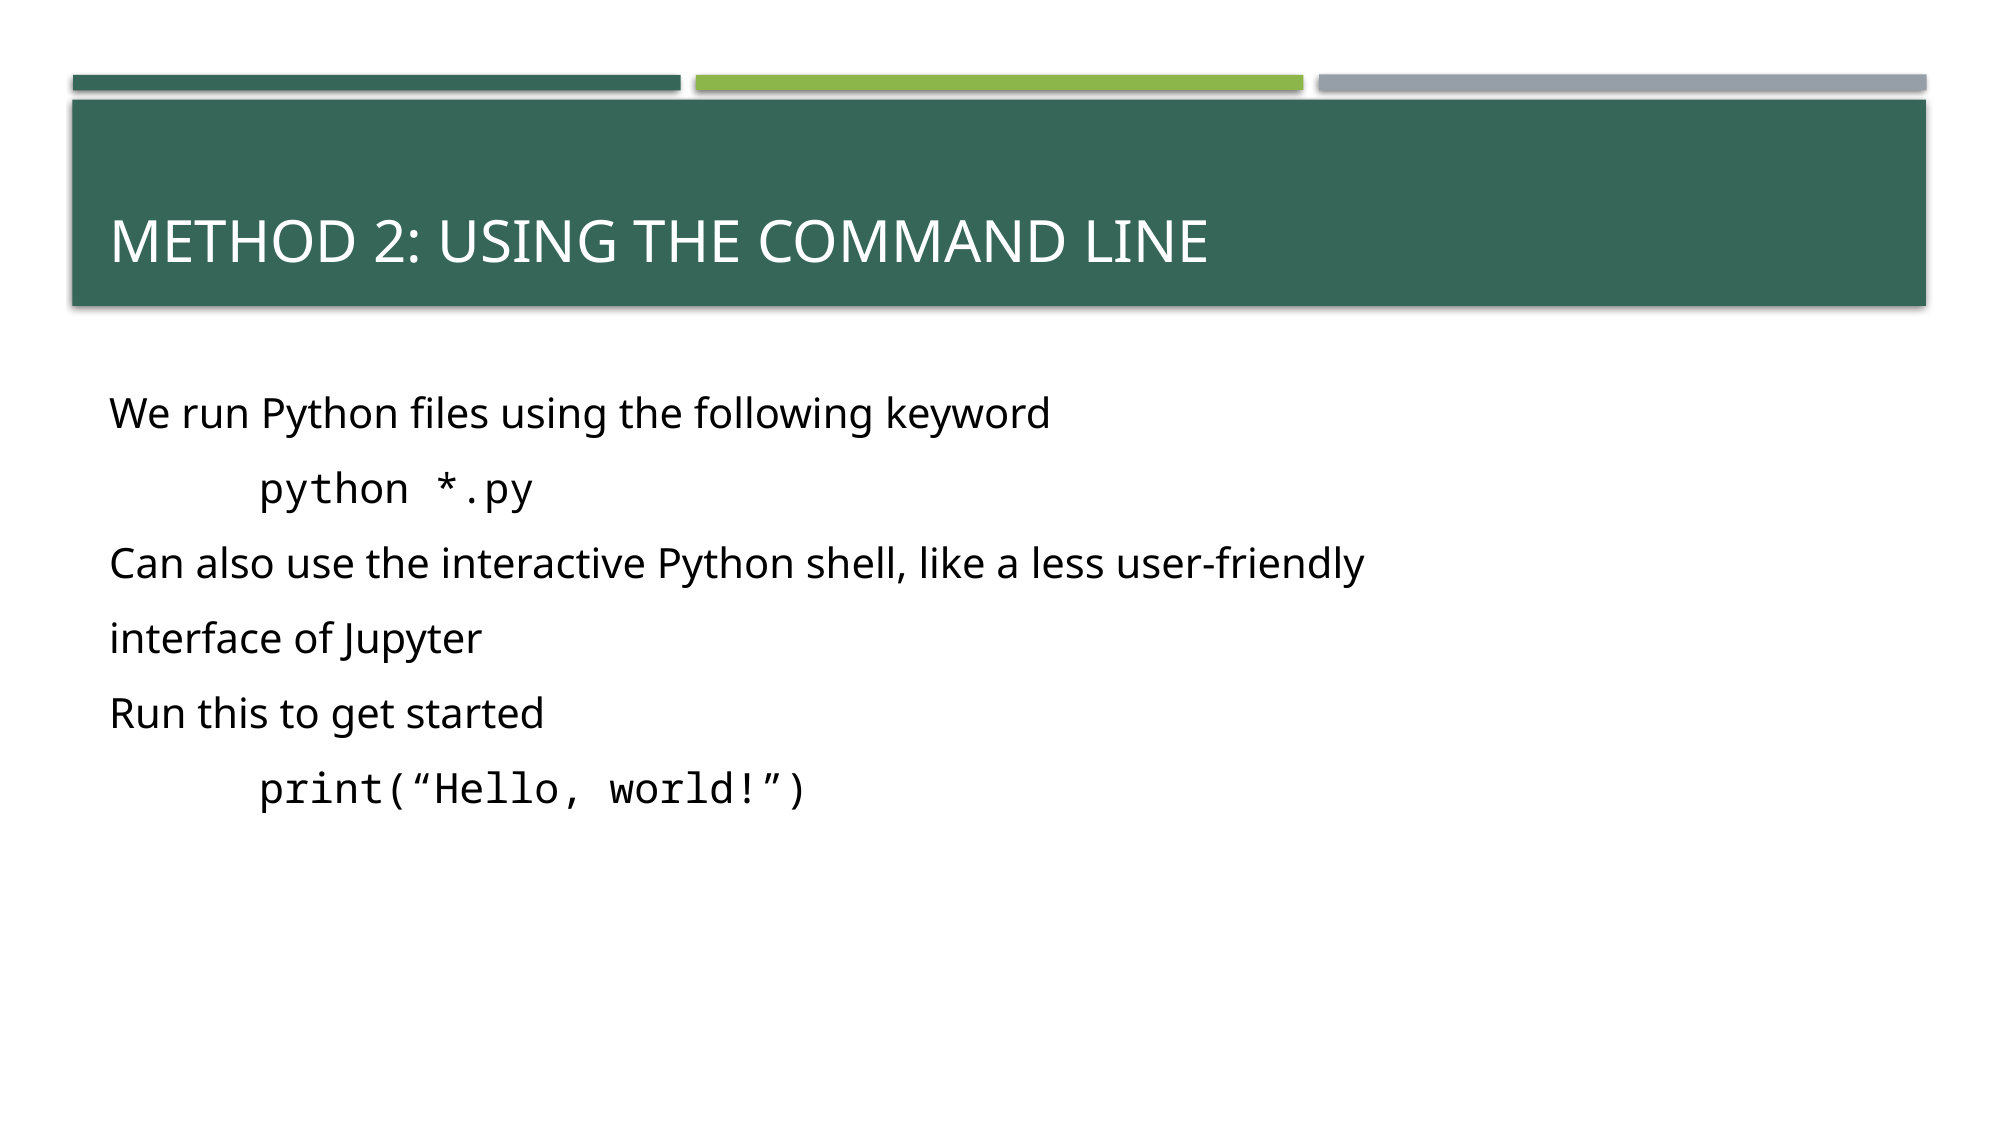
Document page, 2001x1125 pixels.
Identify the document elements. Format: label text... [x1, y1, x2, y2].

title Method 2: Using the command line [94, 119, 1904, 282]
text_box We run Python files using the following keyword python *.py Can also use the interactive Python shell, like a less user-friendly interface of Jupyter Run this to get started print(“Hello, world!”) [94, 353, 1468, 819]
